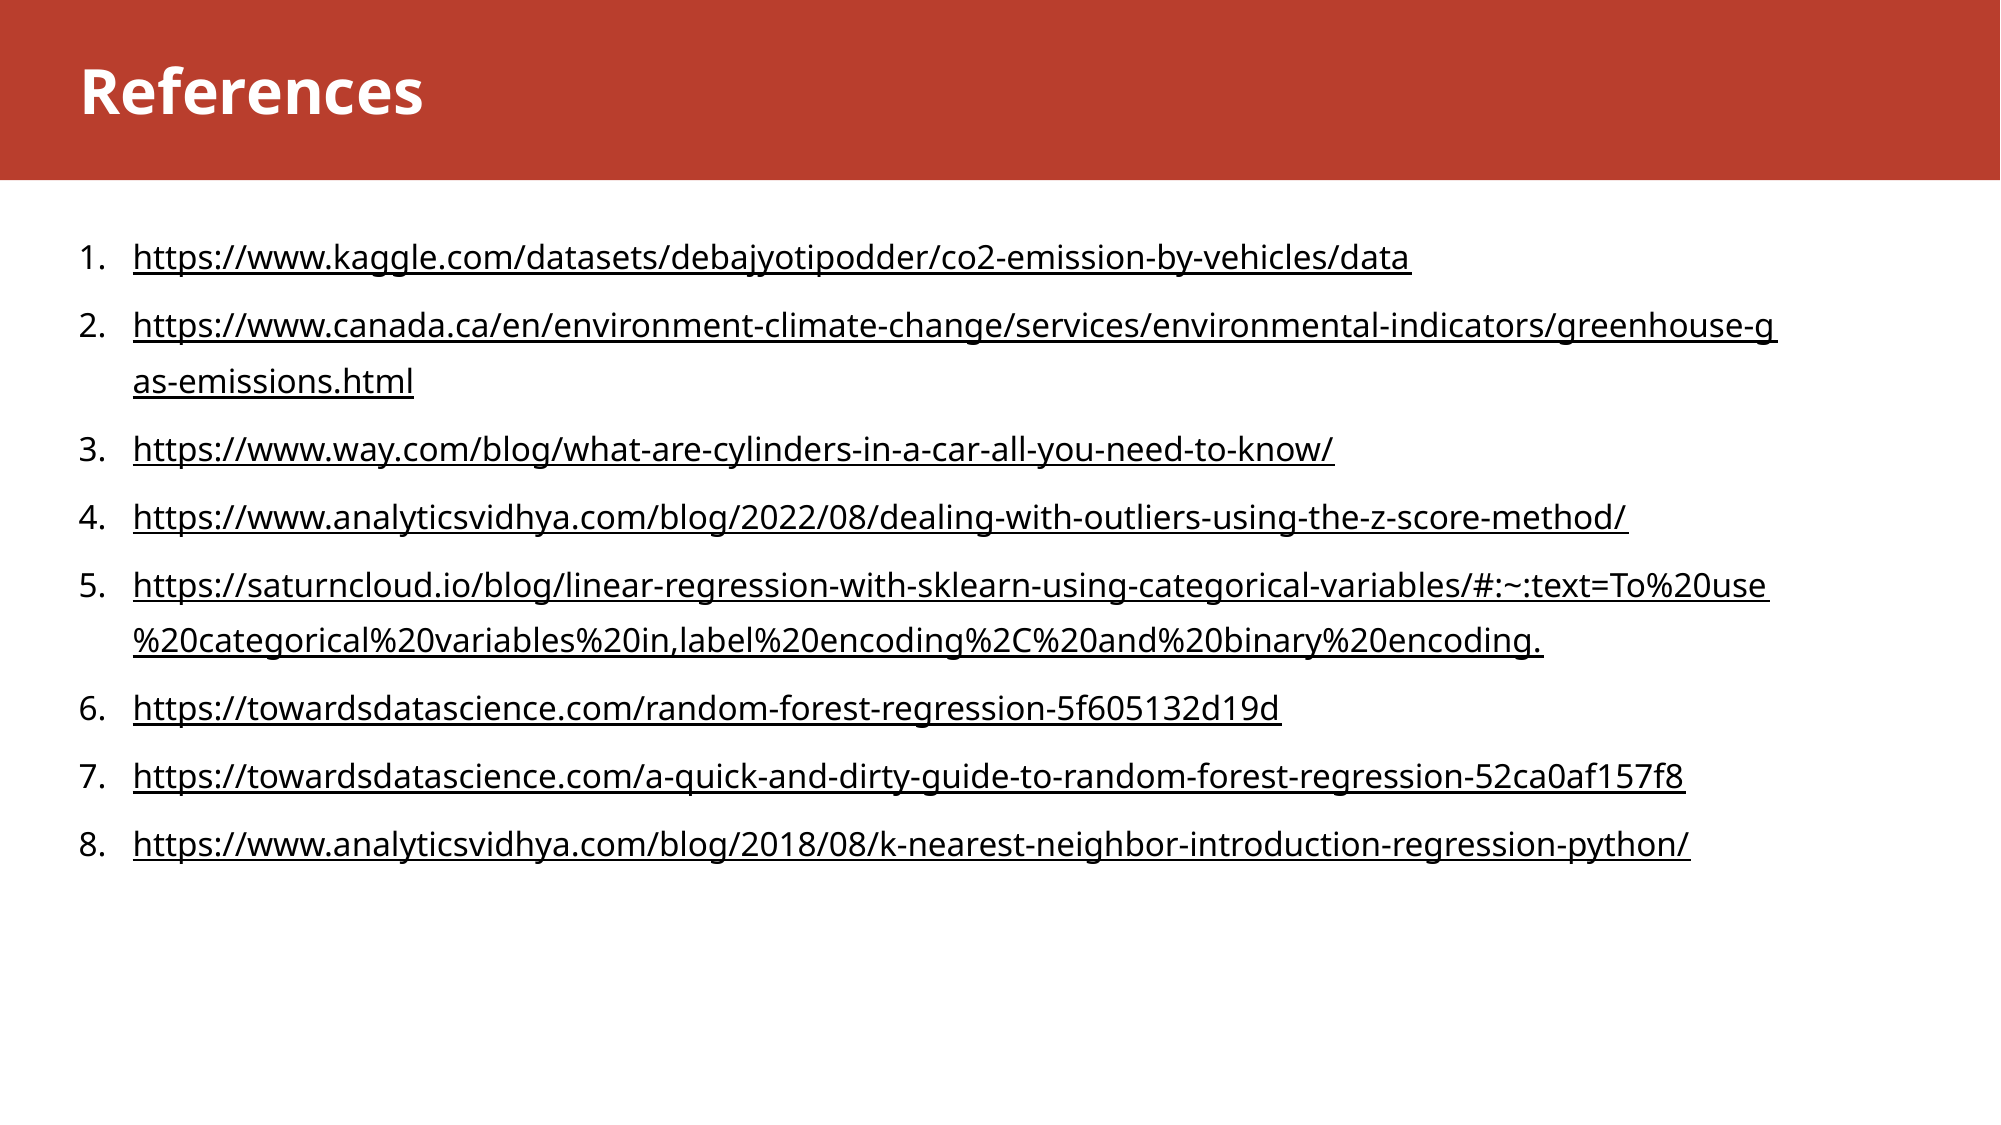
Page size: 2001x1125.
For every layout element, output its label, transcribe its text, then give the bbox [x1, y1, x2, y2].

text_box https://www.kaggle.com/datasets/debajyotipodder/co2-emission-by-vehicles/data https://www.canada.ca/en/environment-climate-change/services/environmental-indicators/greenhouse-gas-emissions.html https://www.way.com/blog/what-are-cylinders-in-a-car-all-you-need-to-know/ https://www.analyticsvidhya.com/blog/2022/08/dealing-with-outliers-using-the-z-score-method/ https://saturncloud.io/blog/linear-regression-with-sklearn-using-categorical-variables/#:~:text=To%20use%20categorical%20variables%20in,label%20encoding%2C%20and%20binary%20encoding. https://towardsdatascience.com/random-forest-regression-5f605132d19d https://towardsdatascience.com/a-quick-and-dirty-guide-to-random-forest-regression-52ca0af157f8 https://www.analyticsvidhya.com/blog/2018/08/k-nearest-neighbor-introduction-regression-python/ [42, 198, 1794, 772]
text_box [0, 0, 2000, 181]
text_box References [64, 44, 1748, 198]
